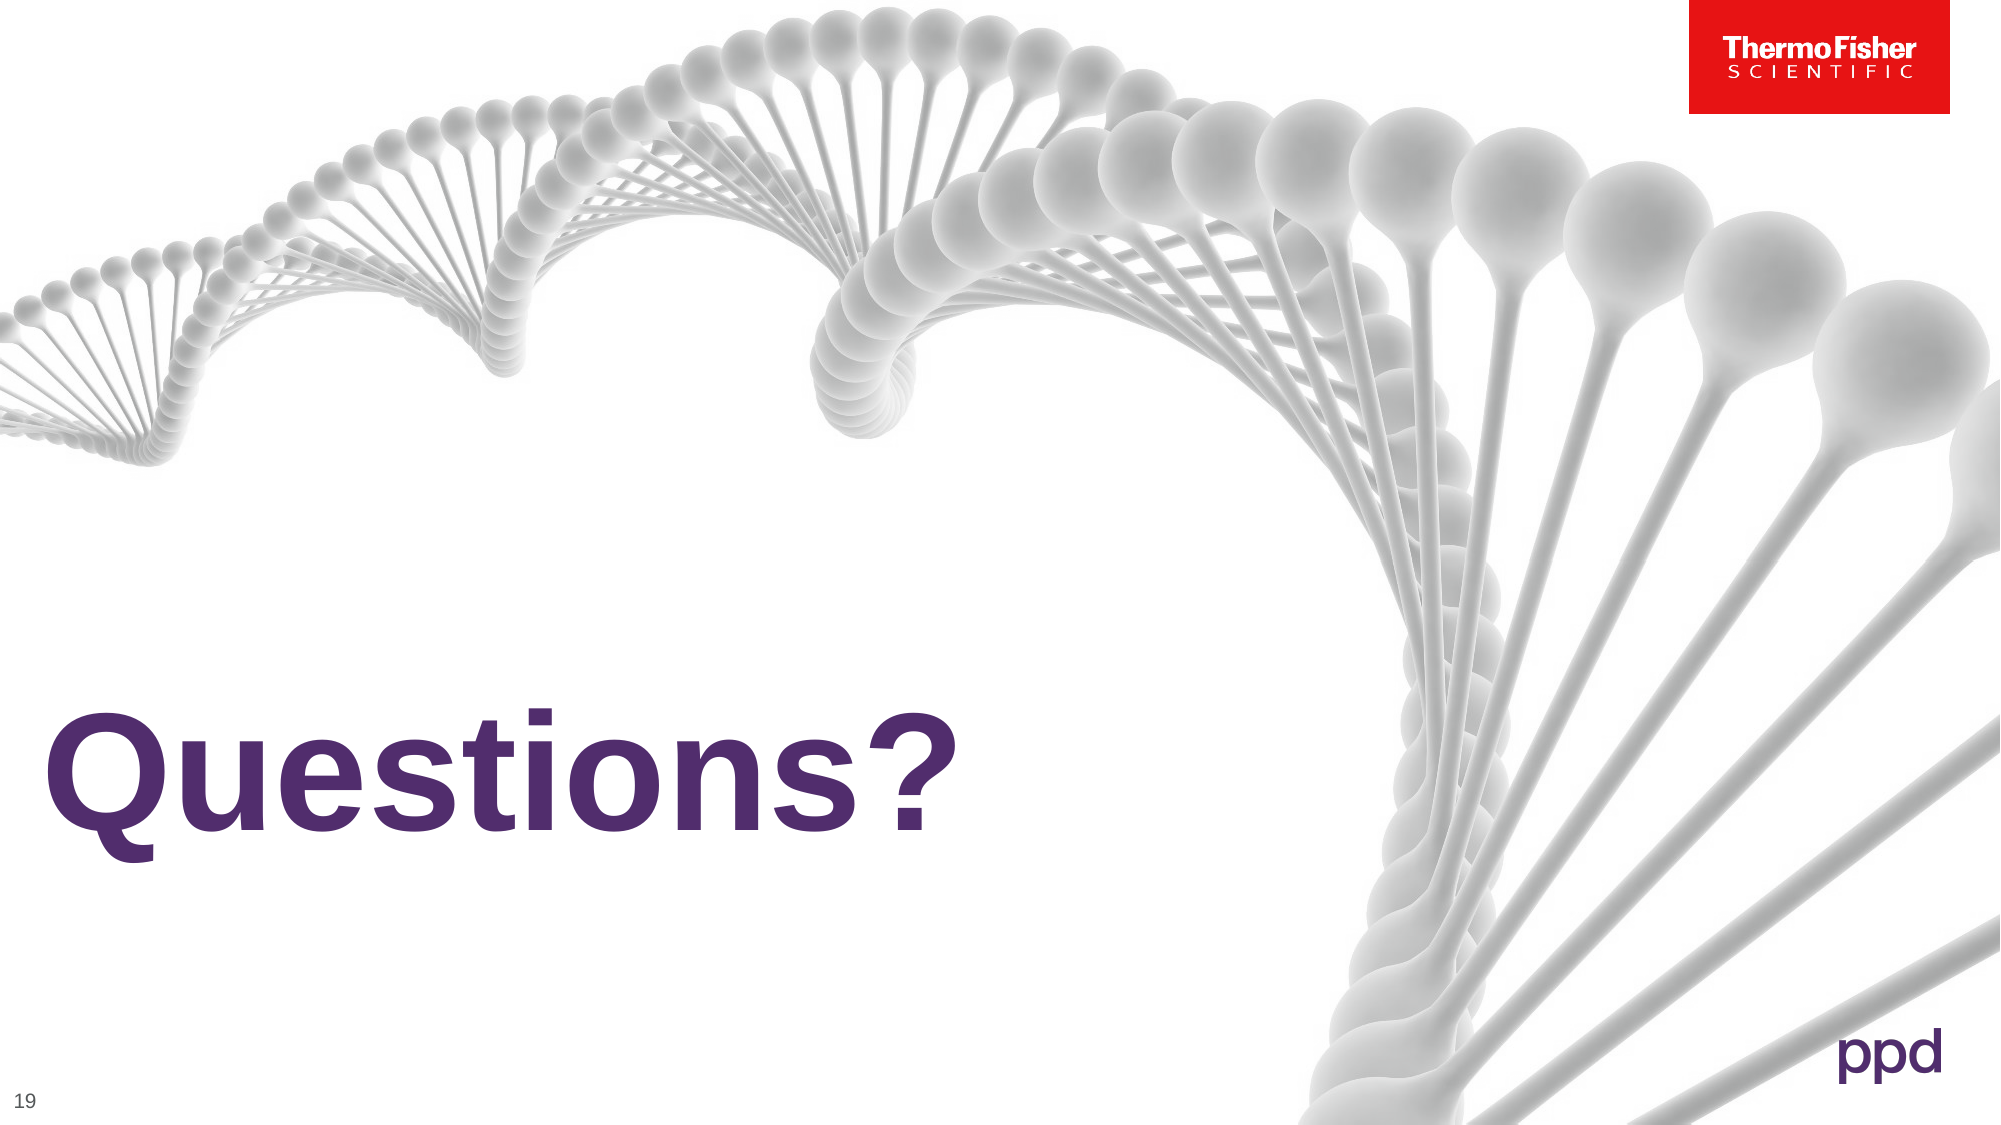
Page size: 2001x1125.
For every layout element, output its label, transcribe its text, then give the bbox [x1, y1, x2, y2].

picture [1839, 1028, 1941, 1084]
list Questions? [41, 622, 1314, 865]
slide_number 19 [0, 1074, 50, 1125]
